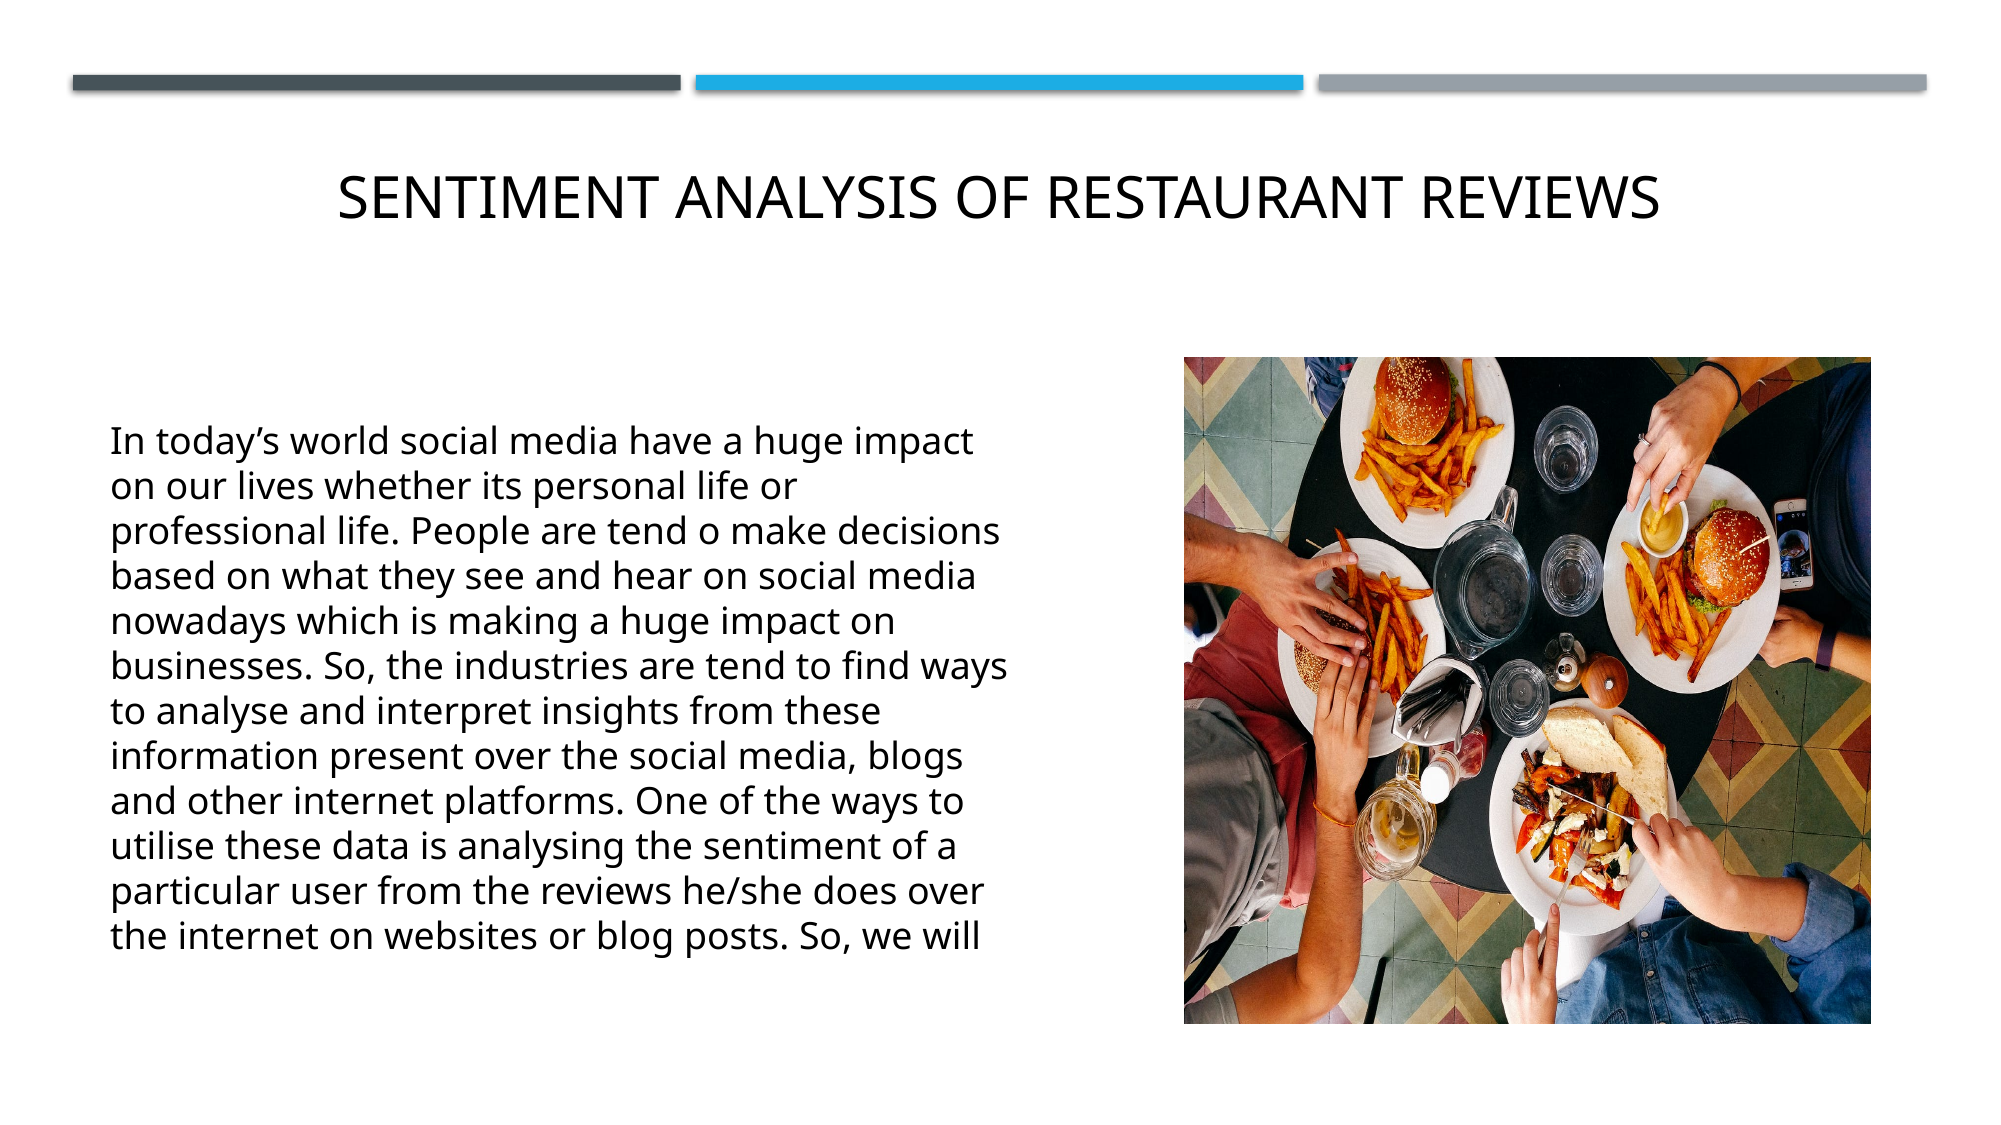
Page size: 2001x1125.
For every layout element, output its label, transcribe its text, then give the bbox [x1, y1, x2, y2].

text_box In today’s world social media have a huge impact on our lives whether its personal life or professional life. People are tend o make decisions based on what they see and hear on social media nowadays which is making a huge impact on businesses. So, the industries are tend to find ways to analyse and interpret insights from these information present over the social media, blogs and other internet platforms. One of the ways to utilise these data is analysing the sentiment of a particular user from the reviews he/she does over the internet on websites or blog posts. So, we will be developing a AI algorithm that detects sentiment of a user based on its review. [95, 409, 1029, 1055]
title sentiment analysis of Restaurant reviews [95, 115, 1905, 308]
picture [1184, 356, 1872, 1024]
